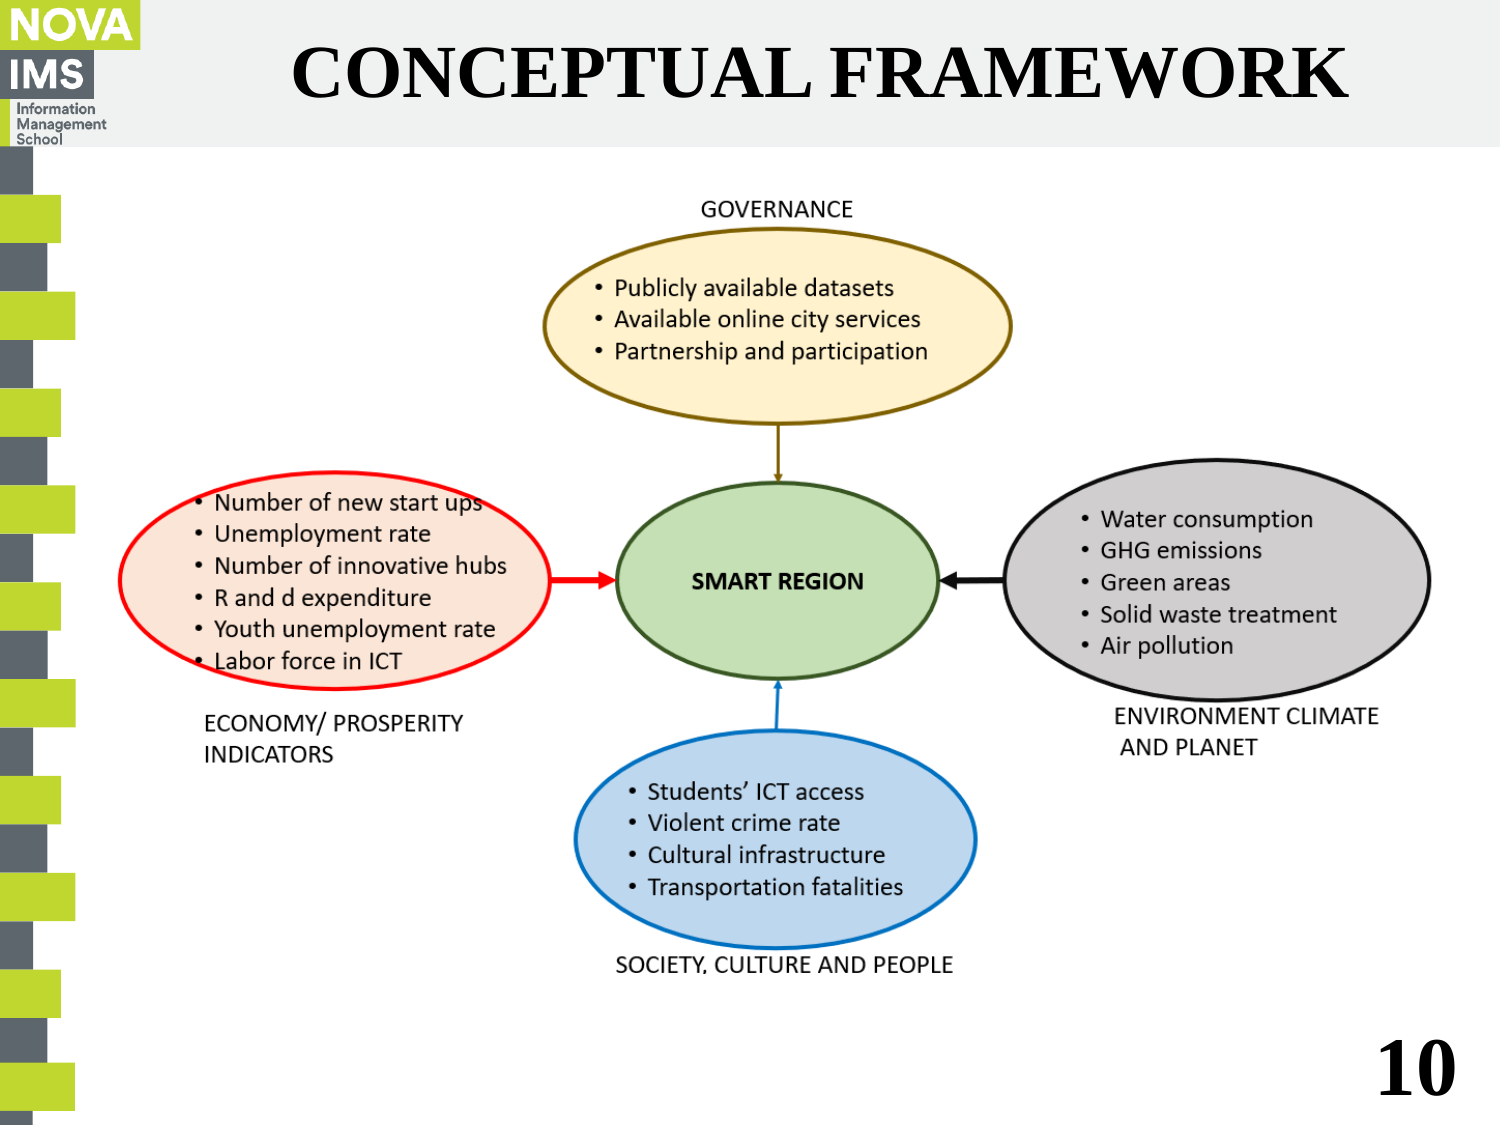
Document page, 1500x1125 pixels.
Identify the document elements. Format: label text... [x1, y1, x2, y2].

picture [94, 178, 1451, 974]
text_box 10 [1359, 1005, 1491, 1120]
title CONCEPTUAL FRAMEWORK [171, 0, 1470, 147]
